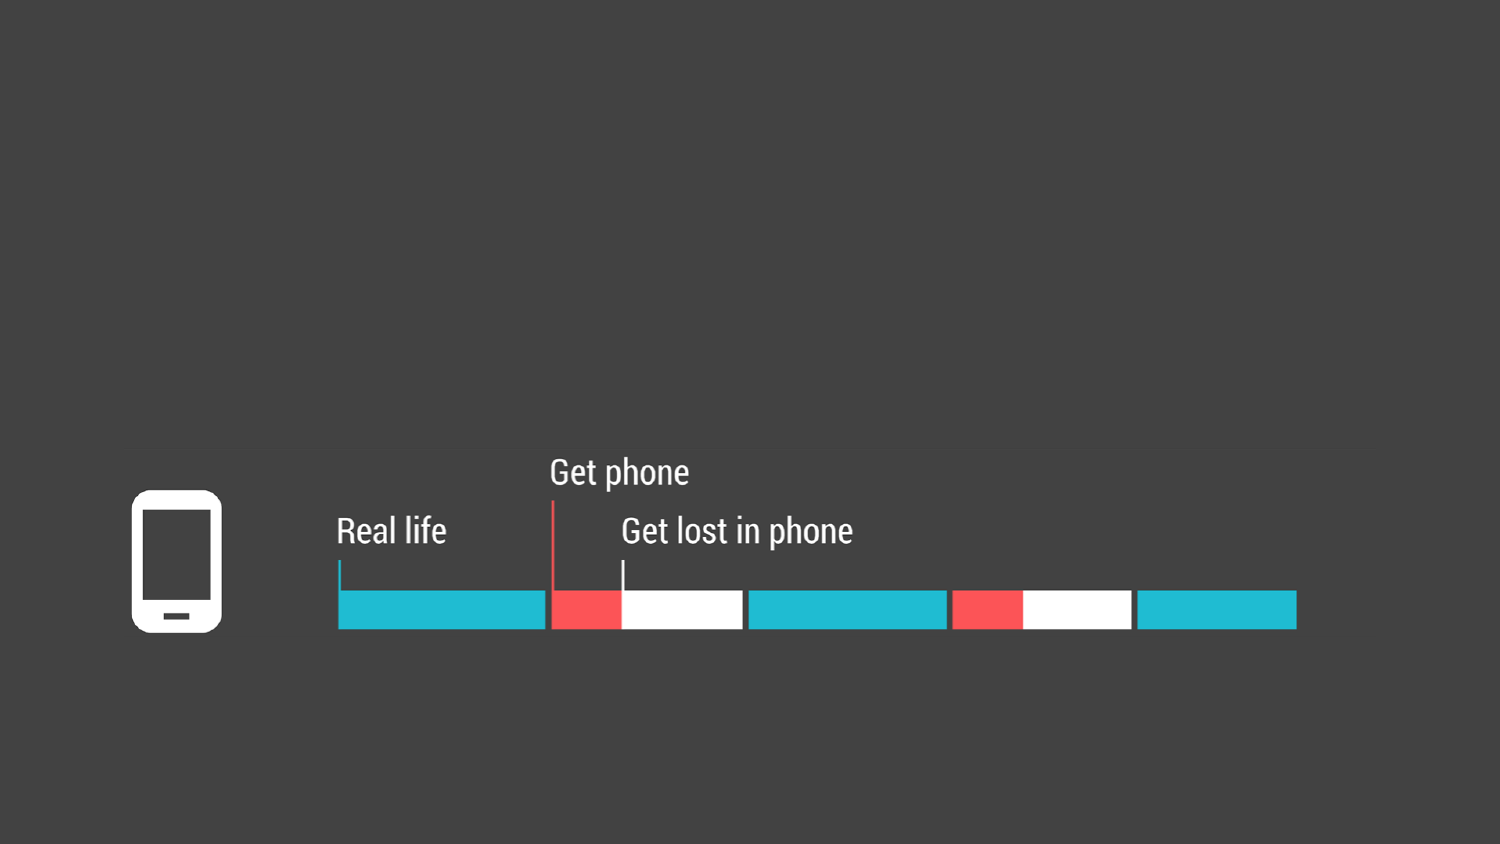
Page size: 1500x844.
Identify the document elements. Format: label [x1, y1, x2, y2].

picture [123, 448, 1376, 637]
